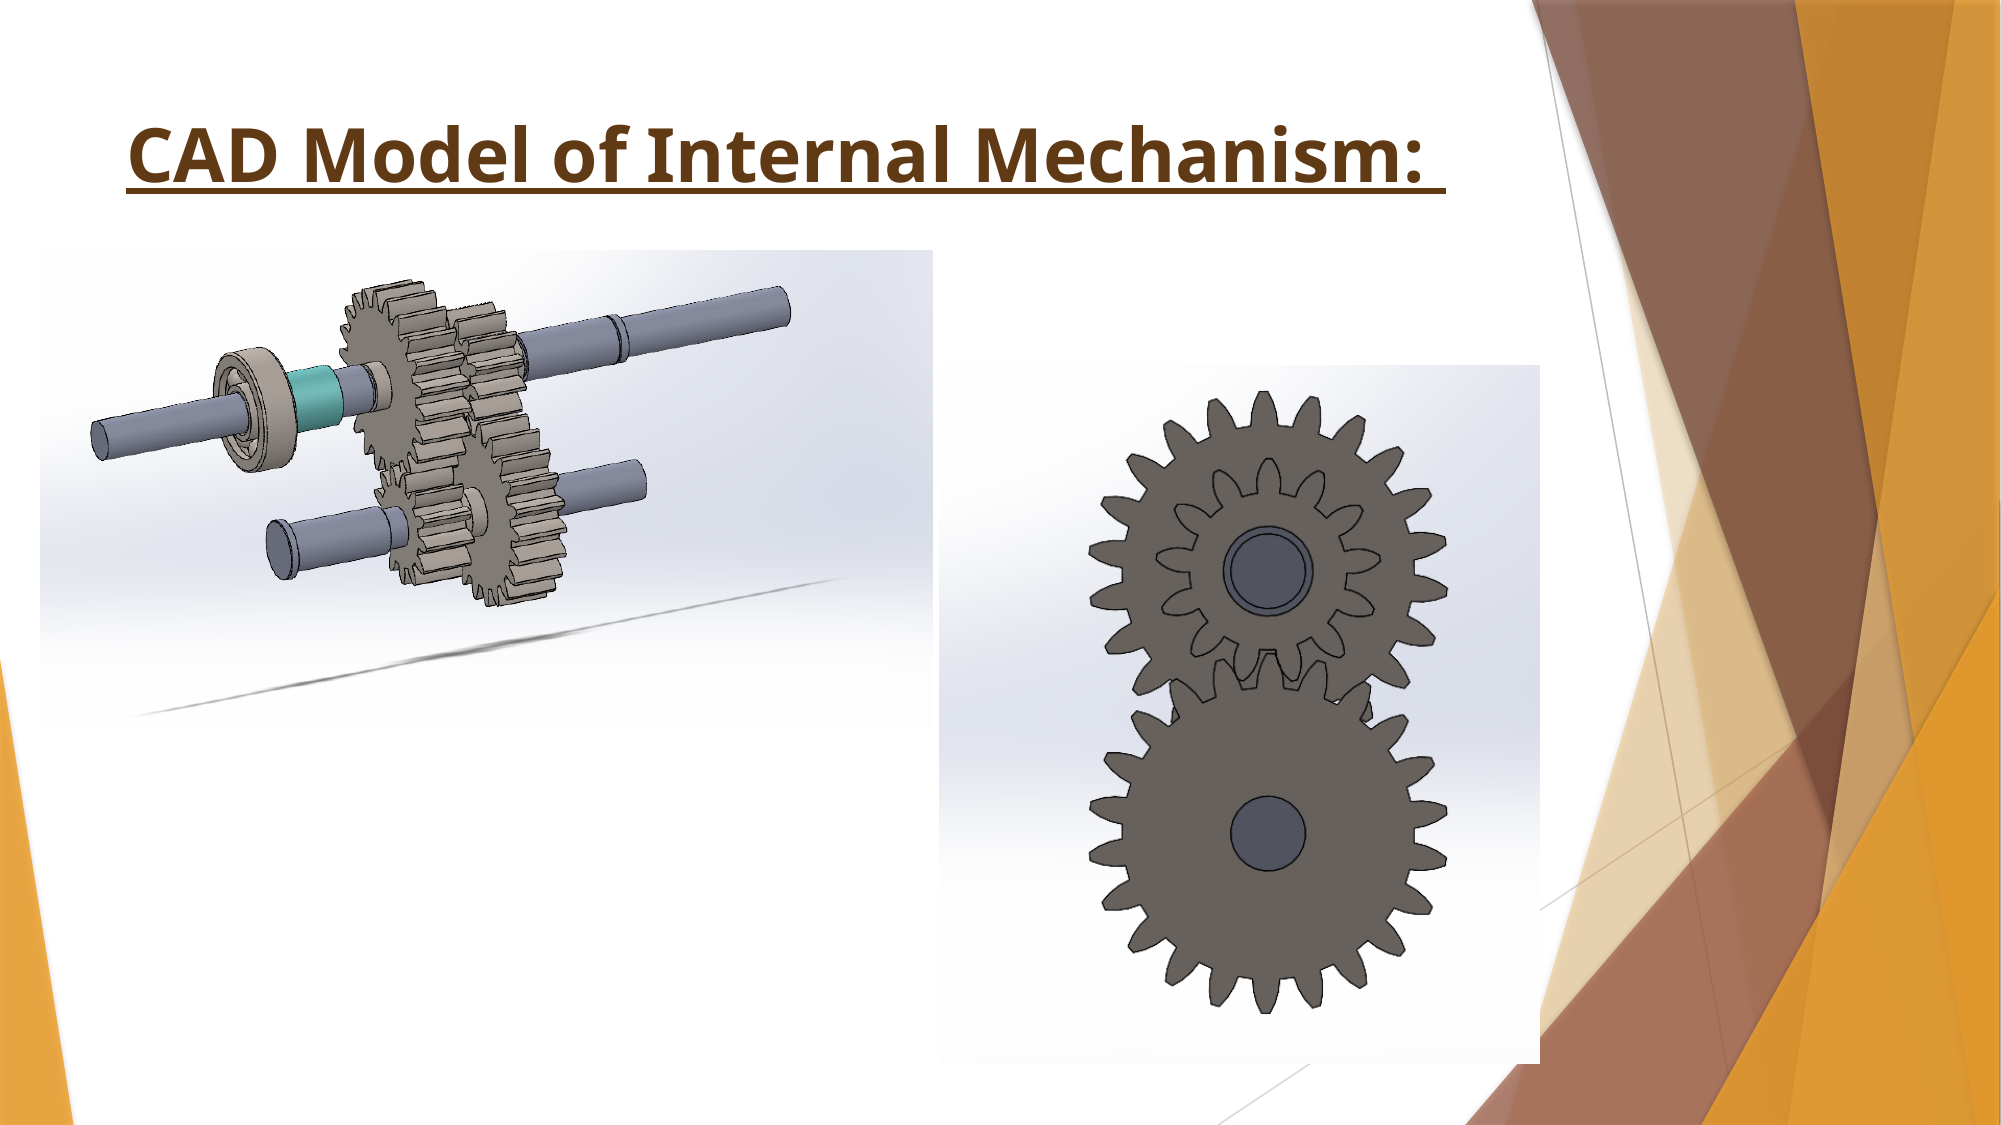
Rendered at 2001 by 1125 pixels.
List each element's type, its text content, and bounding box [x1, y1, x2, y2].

picture [939, 365, 1541, 1064]
title CAD Model of Internal Mechanism: [111, 99, 1522, 251]
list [39, 249, 933, 729]
